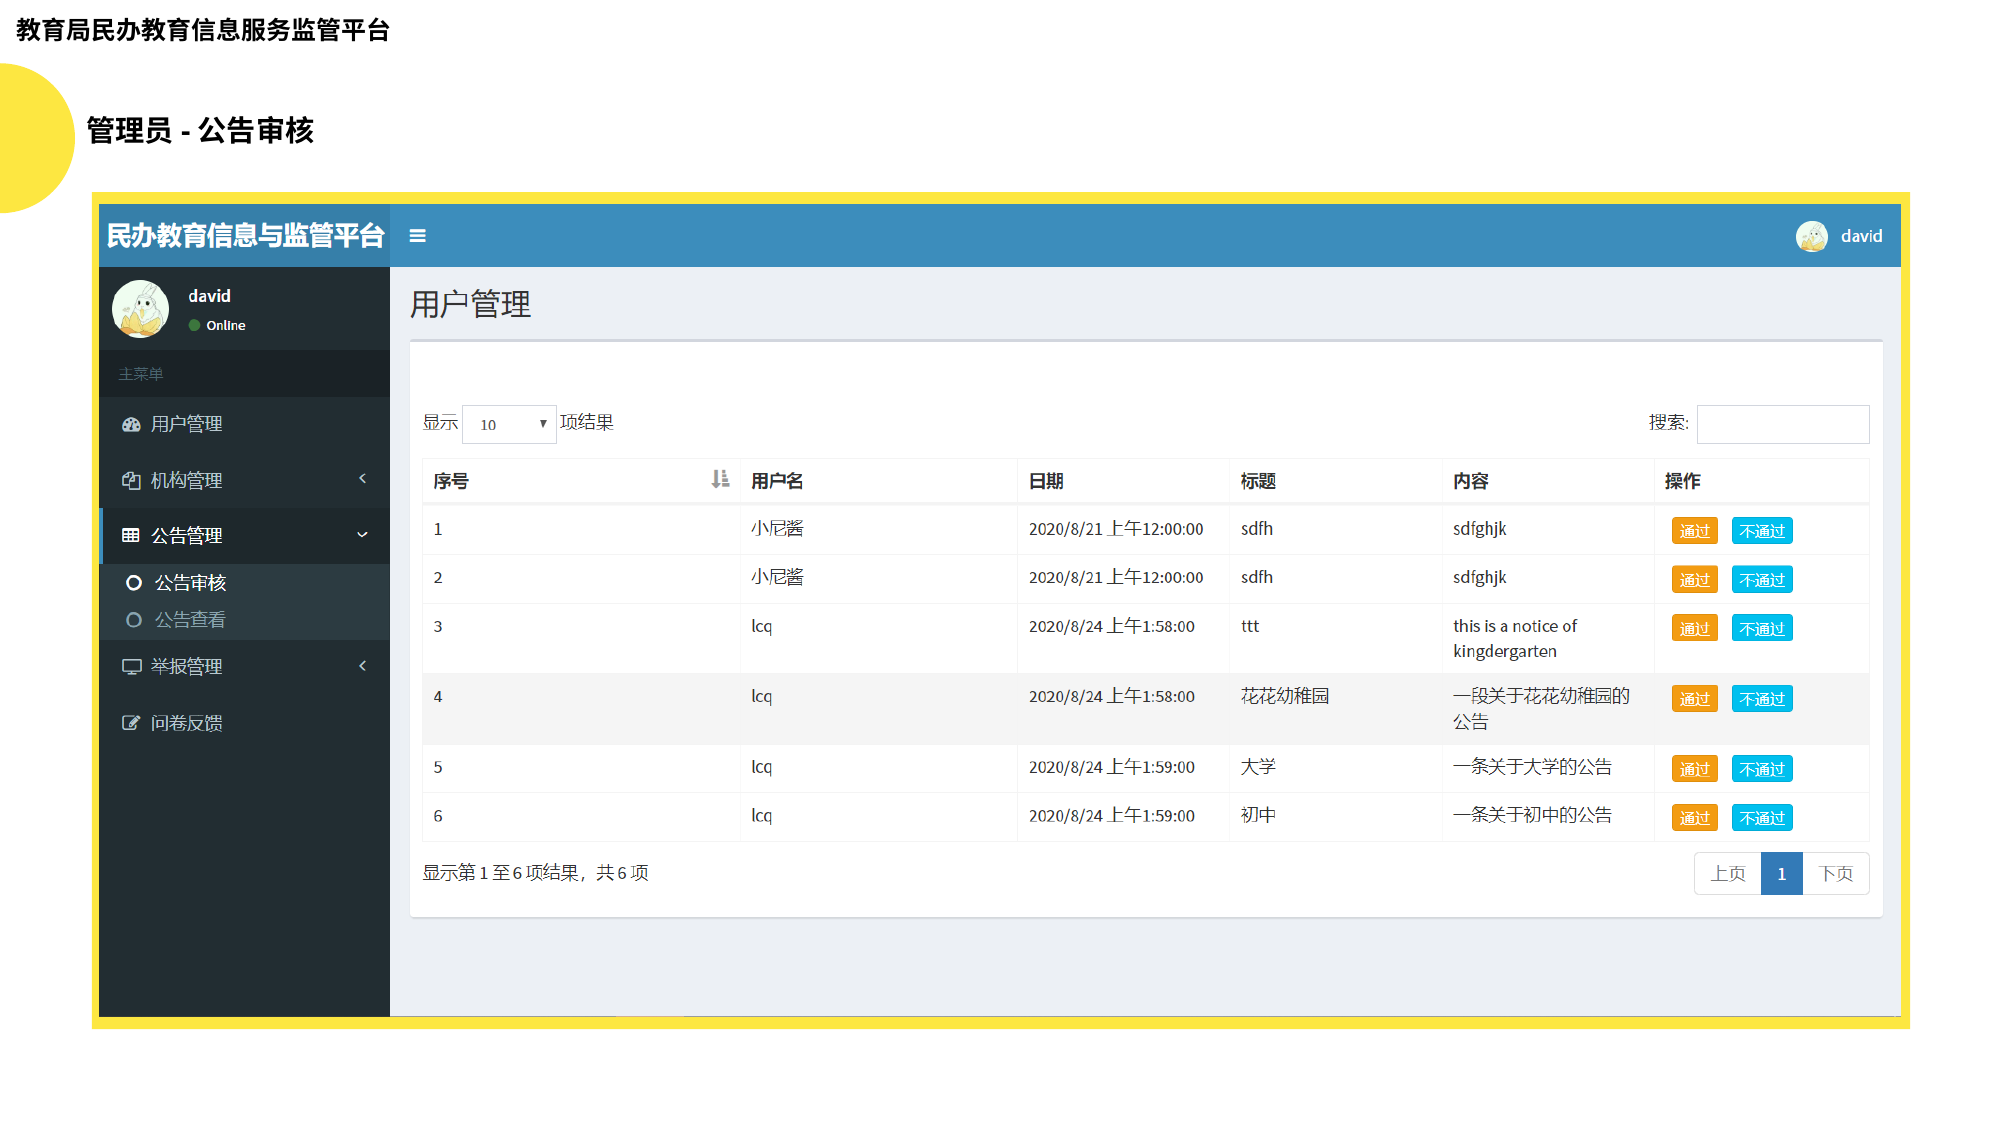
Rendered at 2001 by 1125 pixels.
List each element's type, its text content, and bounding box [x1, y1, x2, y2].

text_box 管理员-公告审核 [71, 105, 330, 155]
text_box [0, 62, 77, 215]
text_box [91, 191, 1911, 1030]
text_box 教育局民办教育信息服务监管平台 [2, 7, 407, 98]
picture [99, 204, 1901, 1018]
